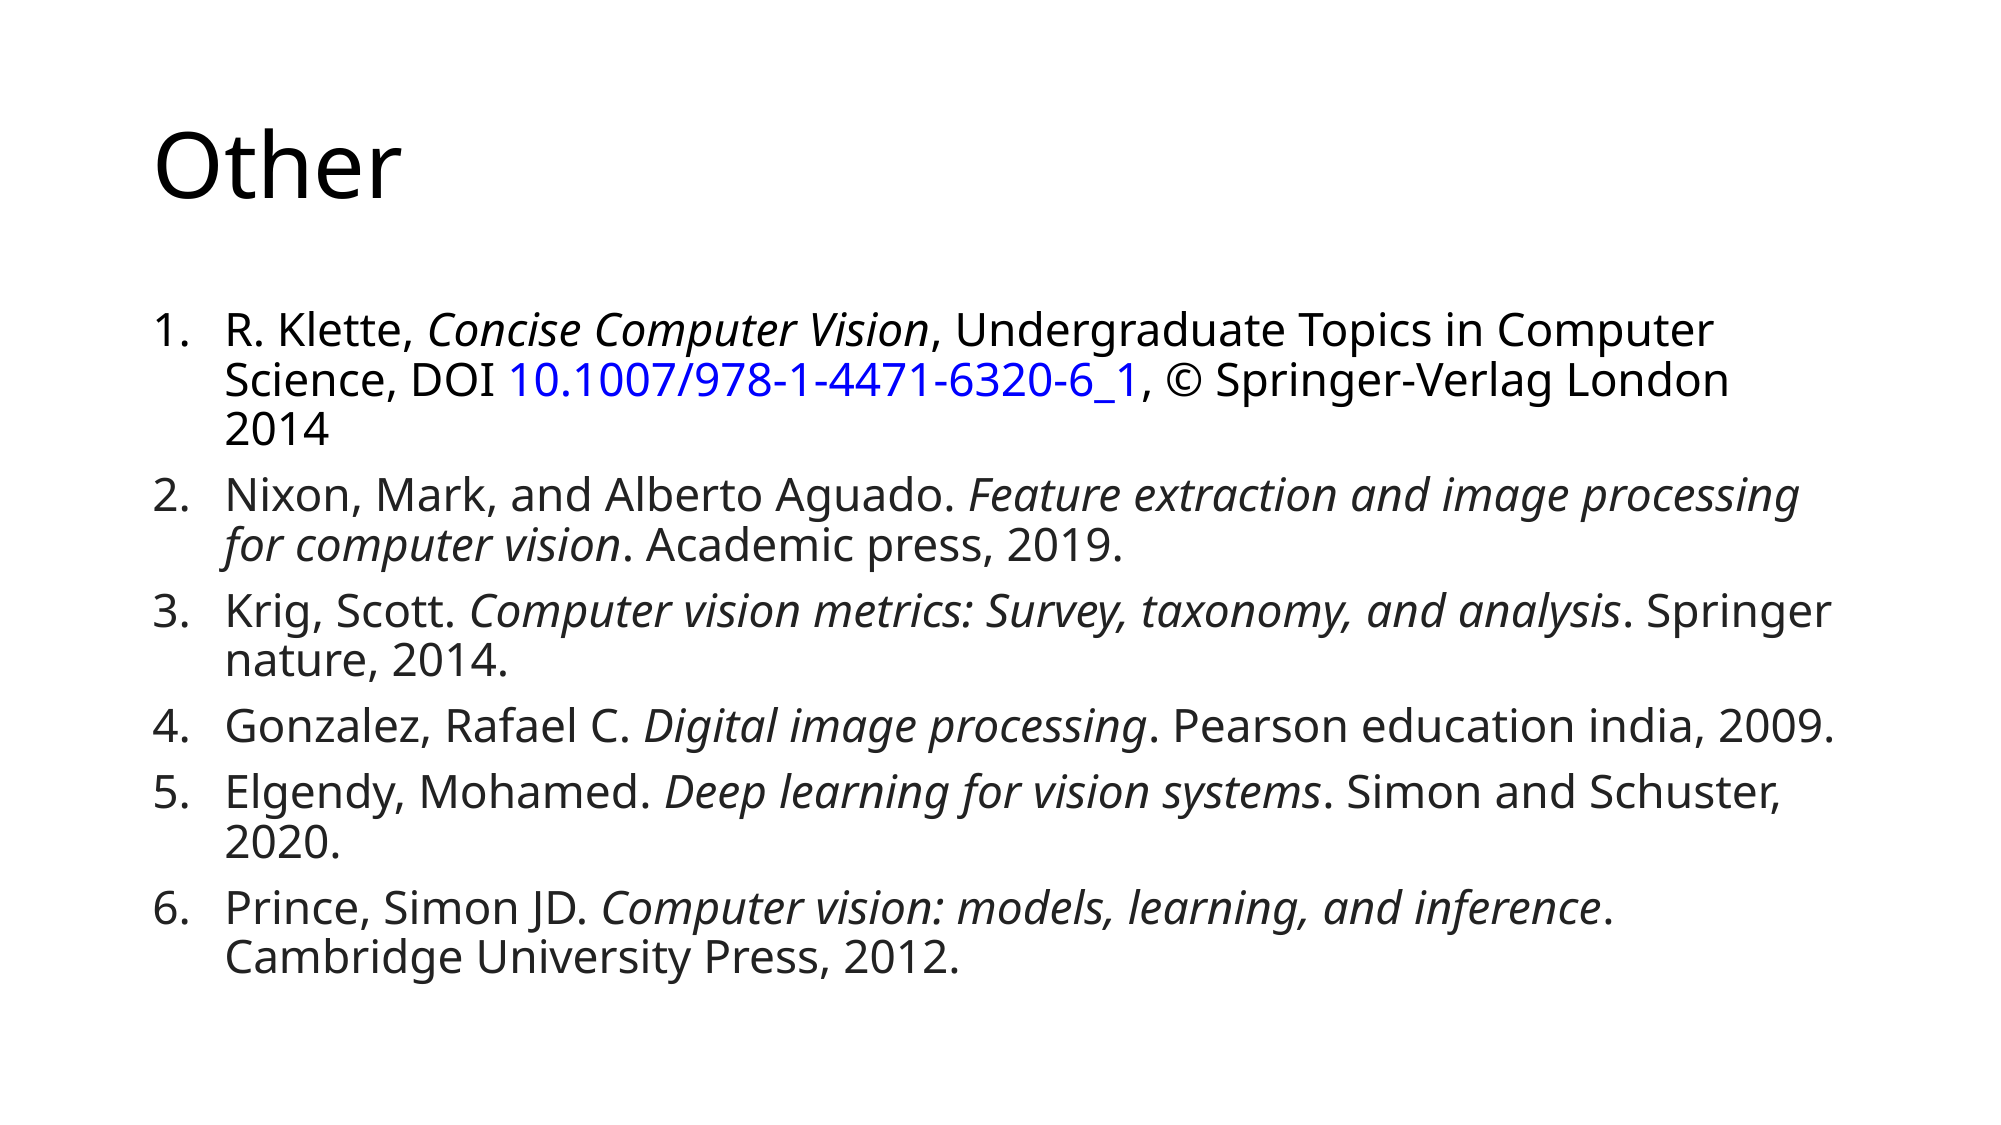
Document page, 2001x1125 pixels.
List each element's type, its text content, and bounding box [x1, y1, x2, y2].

title Other [137, 59, 1863, 278]
list R. Klette, Concise Computer Vision, Undergraduate Topics in Computer Science, DOI 10.1007/978-1-4471-6320-6_1, © Springer-Verlag London 2014 Nixon, Mark, and Alberto Aguado. Feature extraction and image processing for computer vision. Academic press, 2019. Krig, Scott. Computer vision metrics: Survey, taxonomy, and analysis. Springer nature, 2014. Gonzalez, Rafael C. Digital image processing. Pearson education india, 2009. Elgendy, Mohamed. Deep learning for vision systems. Simon and Schuster, 2020. Prince, Simon JD. Computer vision: models, learning, and inference. Cambridge University Press, 2012. [137, 299, 1863, 1014]
